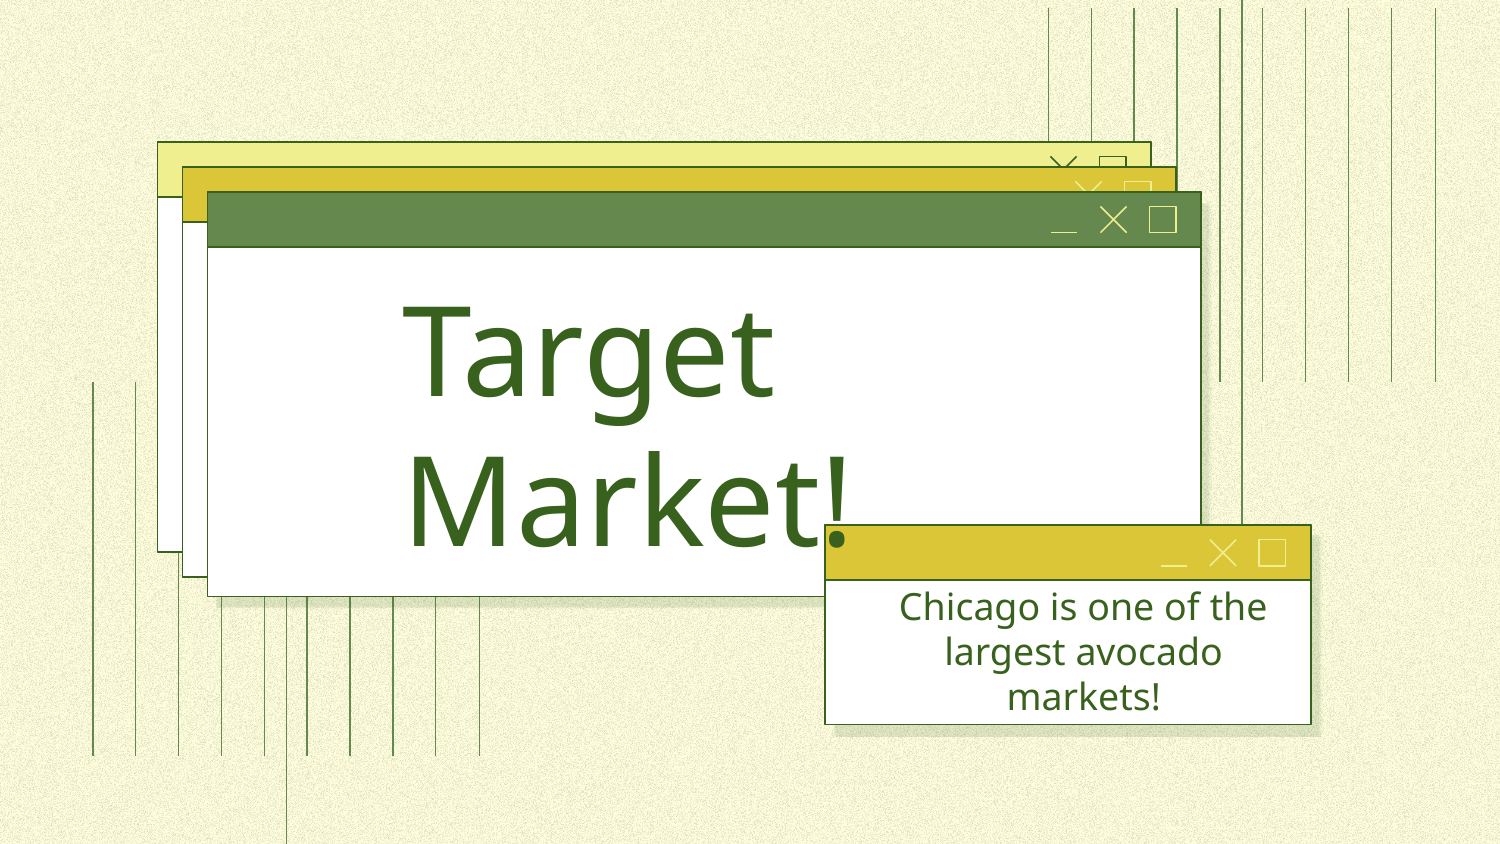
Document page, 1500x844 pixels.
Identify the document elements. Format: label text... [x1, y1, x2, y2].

picture [287, 0, 1500, 844]
title Target Market! [387, 314, 1112, 530]
picture [0, 0, 1241, 844]
subtitle Chicago is one of the largest avocado markets! [859, 598, 1308, 702]
